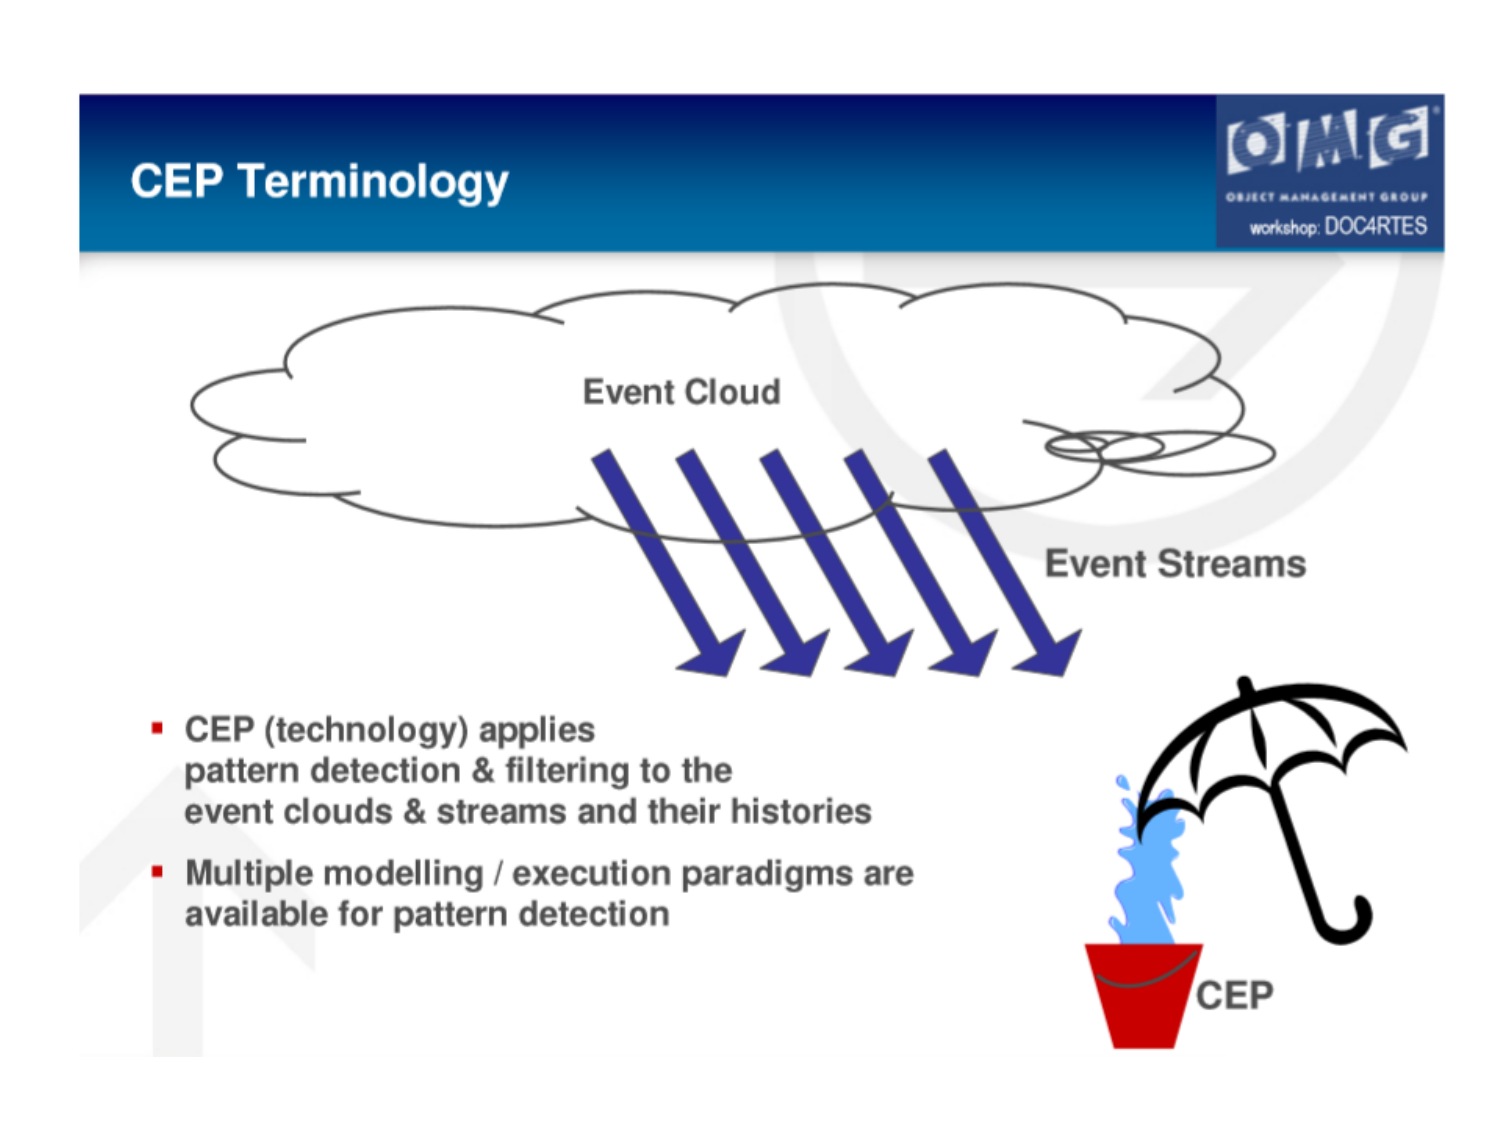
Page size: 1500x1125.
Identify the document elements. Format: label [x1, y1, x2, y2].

picture [39, 67, 1461, 1058]
